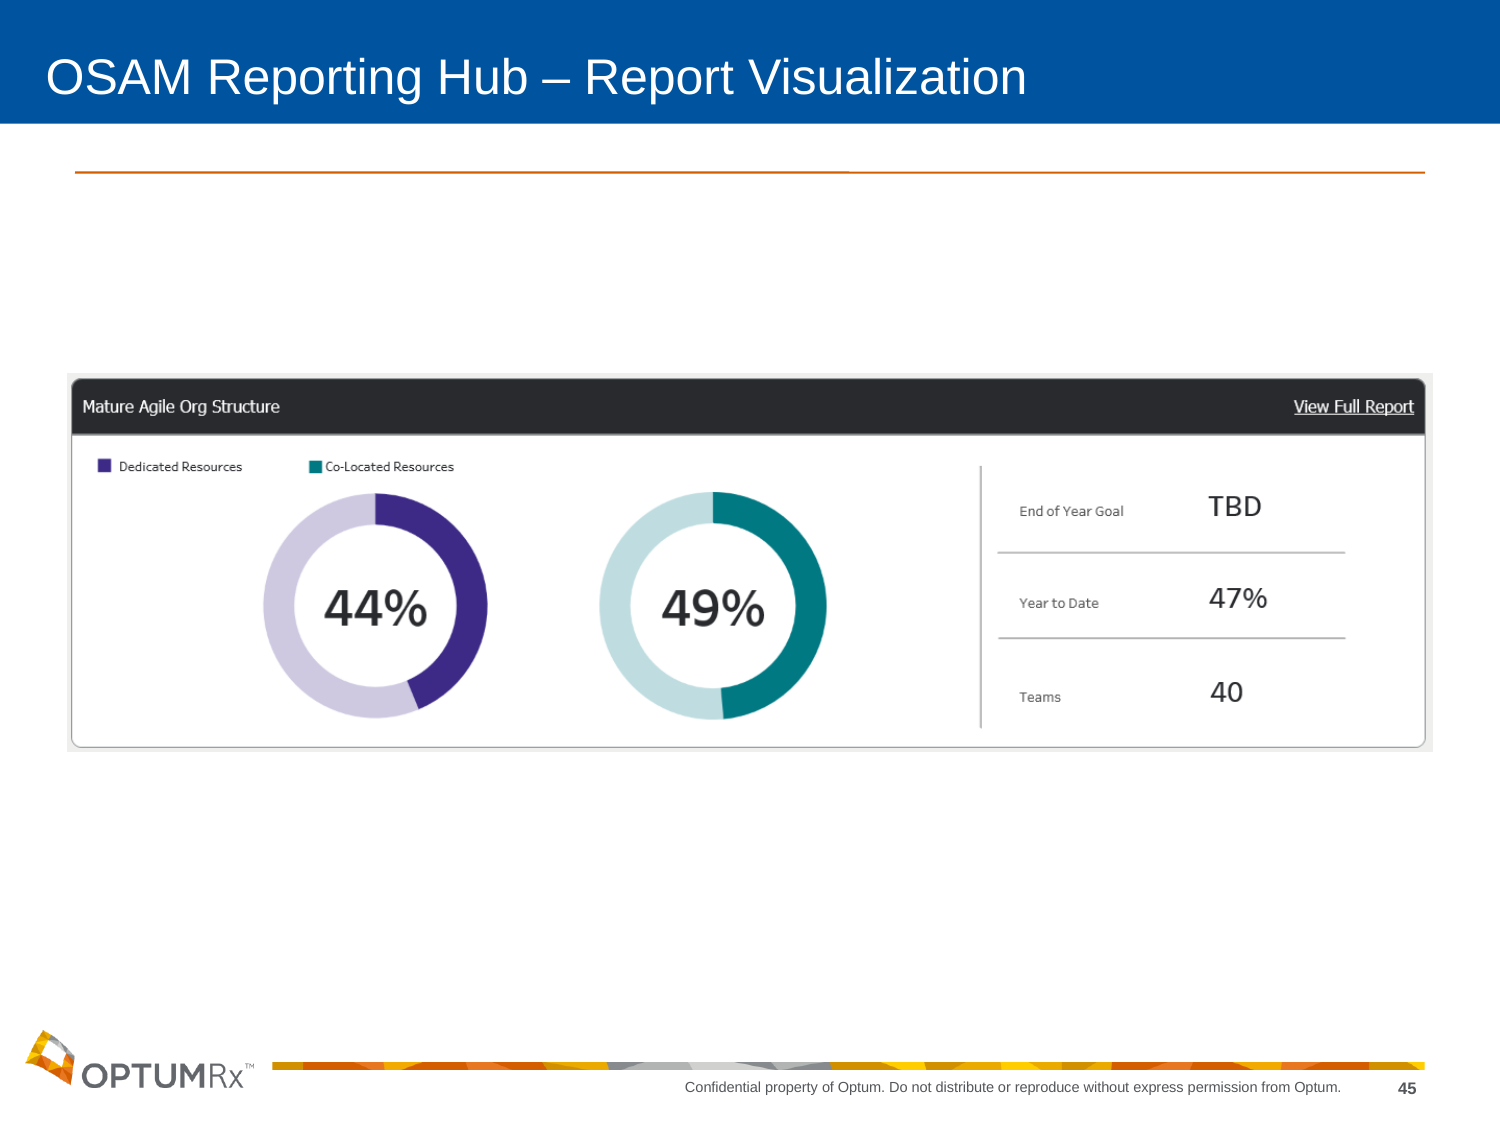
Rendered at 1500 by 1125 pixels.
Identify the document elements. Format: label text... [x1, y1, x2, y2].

text_box [0, 0, 1500, 124]
picture [273, 1062, 1425, 1070]
picture [25, 1030, 254, 1088]
picture [66, 372, 1434, 753]
text_box OSAM Reporting Hub – Report Visualization [30, 41, 1381, 113]
